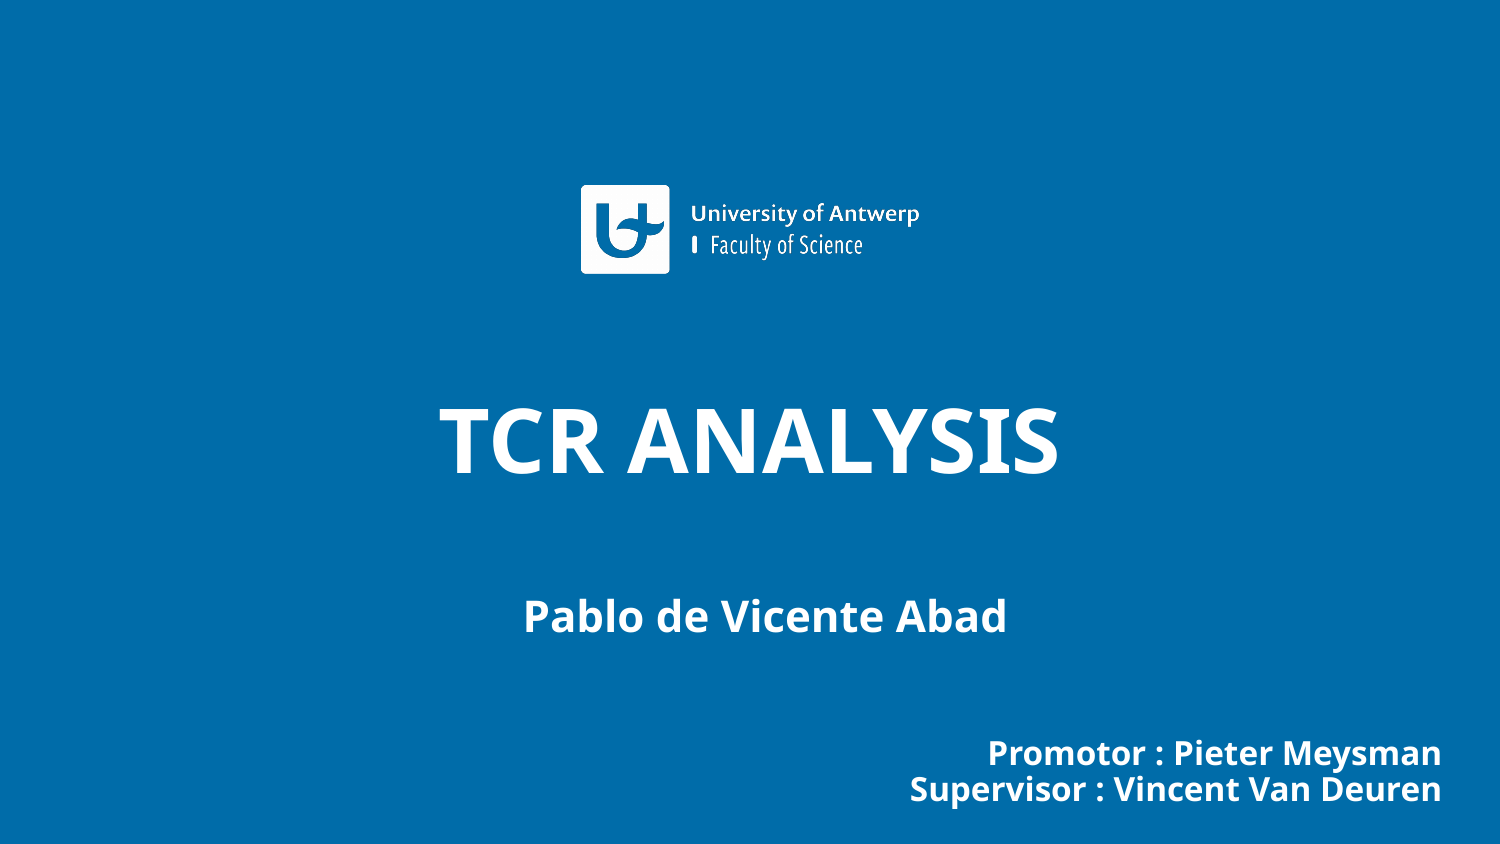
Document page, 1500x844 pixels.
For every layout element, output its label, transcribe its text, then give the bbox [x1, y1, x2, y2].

picture [581, 185, 919, 274]
list Pablo de Vicente Abad Promotor : Pieter Meysman Supervisor : Vincent Van Deuren [76, 589, 1454, 753]
title TCR ANALYSIS [76, 363, 1424, 527]
